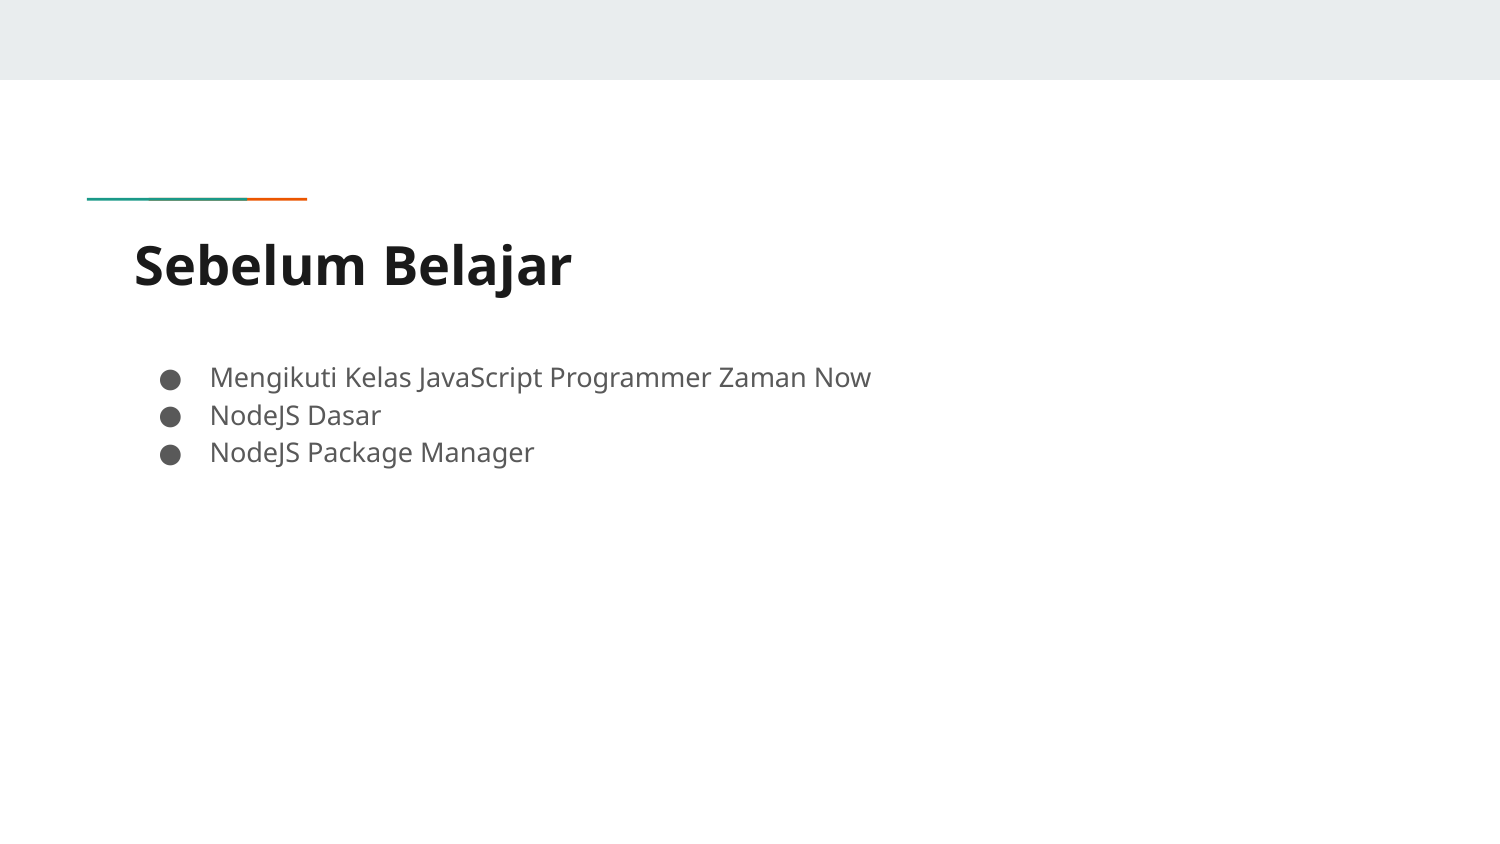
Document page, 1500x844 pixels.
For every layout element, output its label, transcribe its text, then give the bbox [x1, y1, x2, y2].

title Sebelum Belajar [119, 216, 1381, 305]
list Mengikuti Kelas JavaScript Programmer Zaman Now NodeJS Dasar NodeJS Package Manager [119, 341, 1381, 712]
